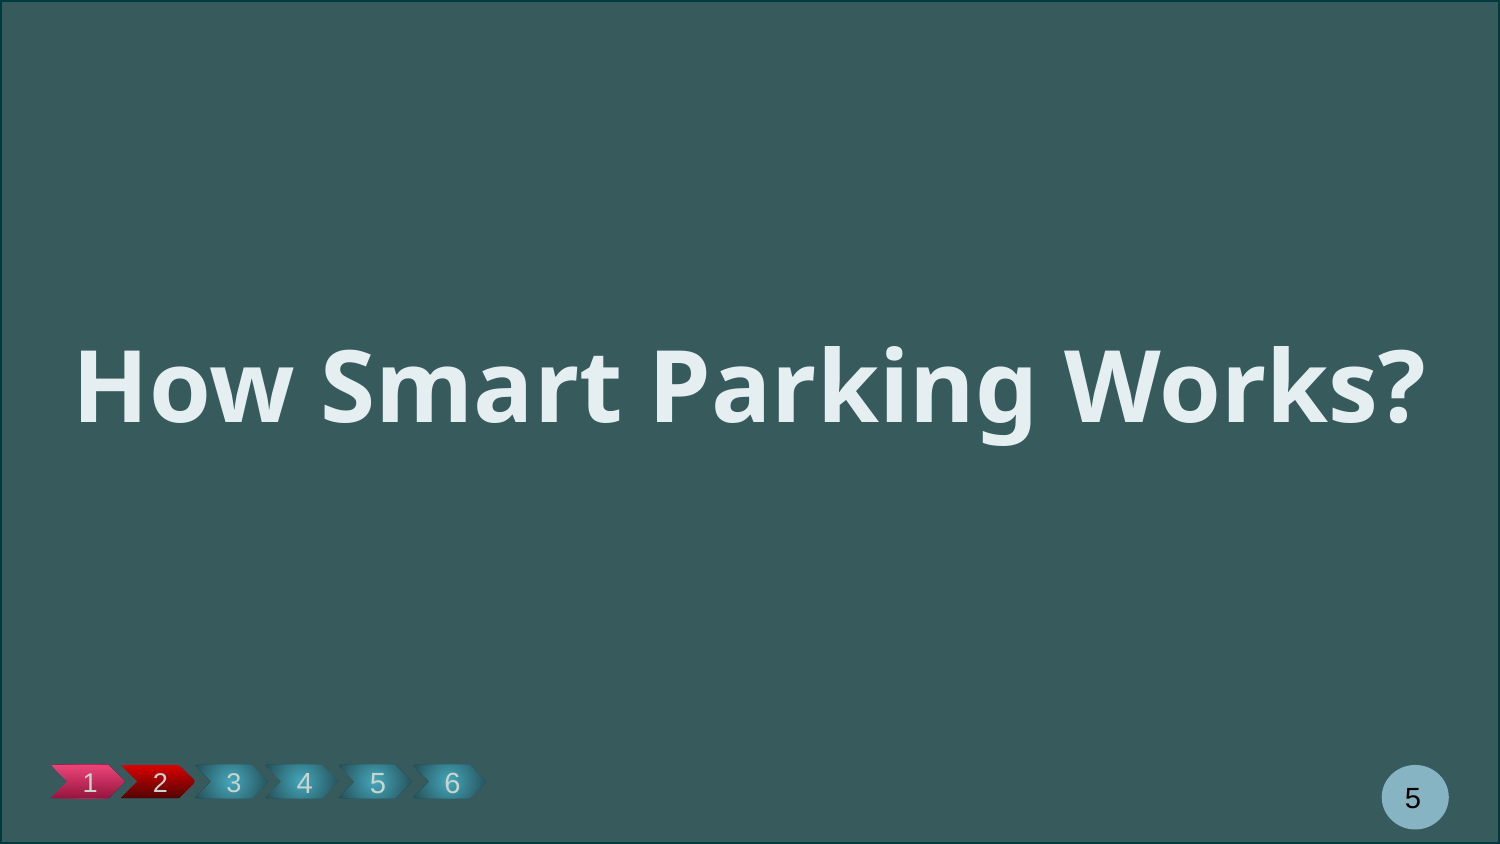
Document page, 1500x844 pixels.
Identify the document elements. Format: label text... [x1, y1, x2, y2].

text_box [0, 0, 1500, 844]
title How Smart Parking Works? [51, 313, 1449, 453]
text_box 5 [338, 764, 412, 799]
slide_number ‹#› [1389, 764, 1480, 830]
text_box 3 [194, 764, 269, 799]
text_box [1381, 777, 1389, 818]
text_box 6 [412, 764, 487, 799]
text_box 4 [264, 764, 339, 799]
text_box 2 [121, 764, 195, 799]
text_box 1 [51, 764, 125, 799]
